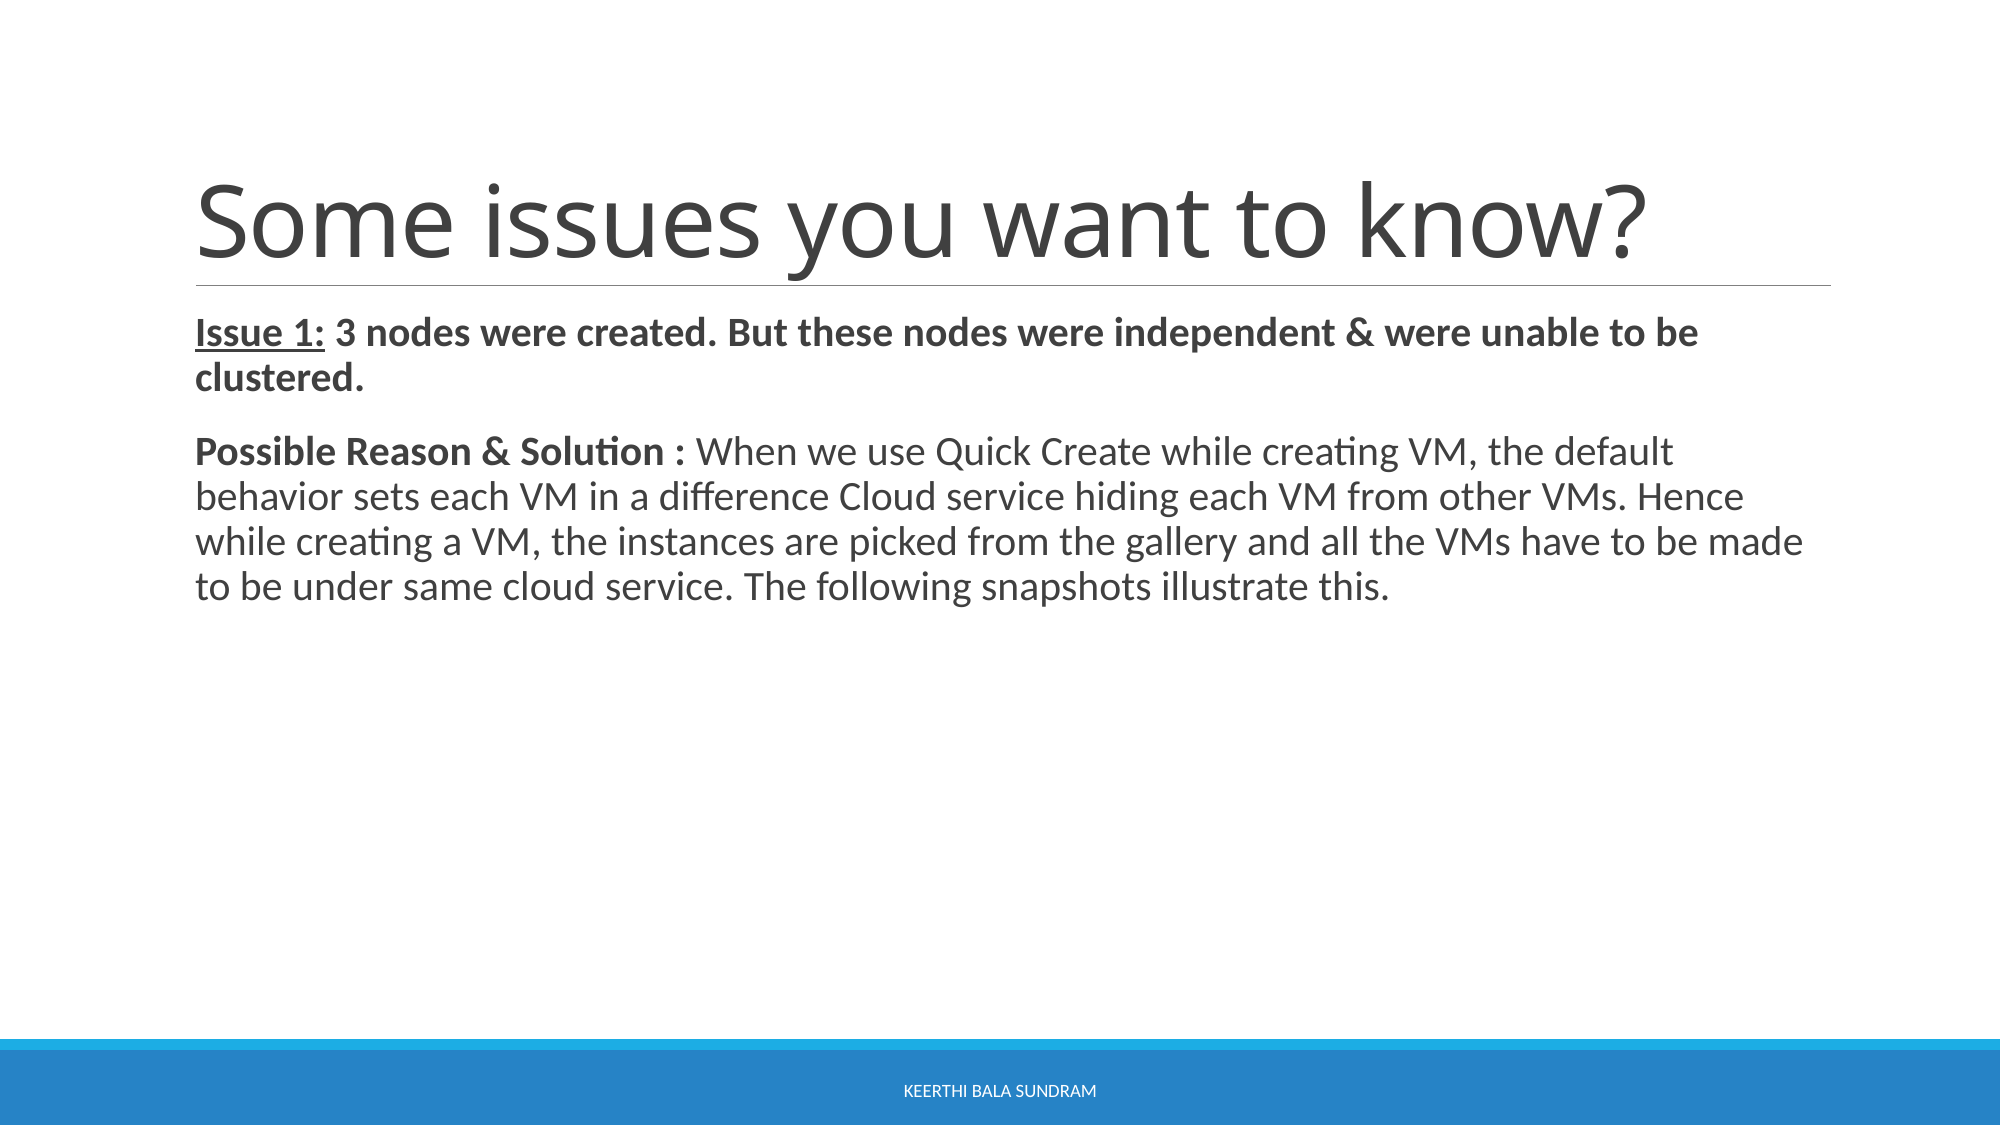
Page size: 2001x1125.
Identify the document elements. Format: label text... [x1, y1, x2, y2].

list Issue 1: 3 nodes were created. But these nodes were independent & were unable to be clustered. Possible Reason & Solution : When we use Quick Create while creating VM, the default behavior sets each VM in a difference Cloud service hiding each VM from other VMs. Hence while creating a VM, the instances are picked from the gallery and all the VMs have to be made to be under same cloud service. The following snapshots illustrate this. [180, 302, 1830, 963]
title Some issues you want to know? [180, 47, 1830, 285]
footer Keerthi Bala Sundram [604, 1059, 1396, 1120]
